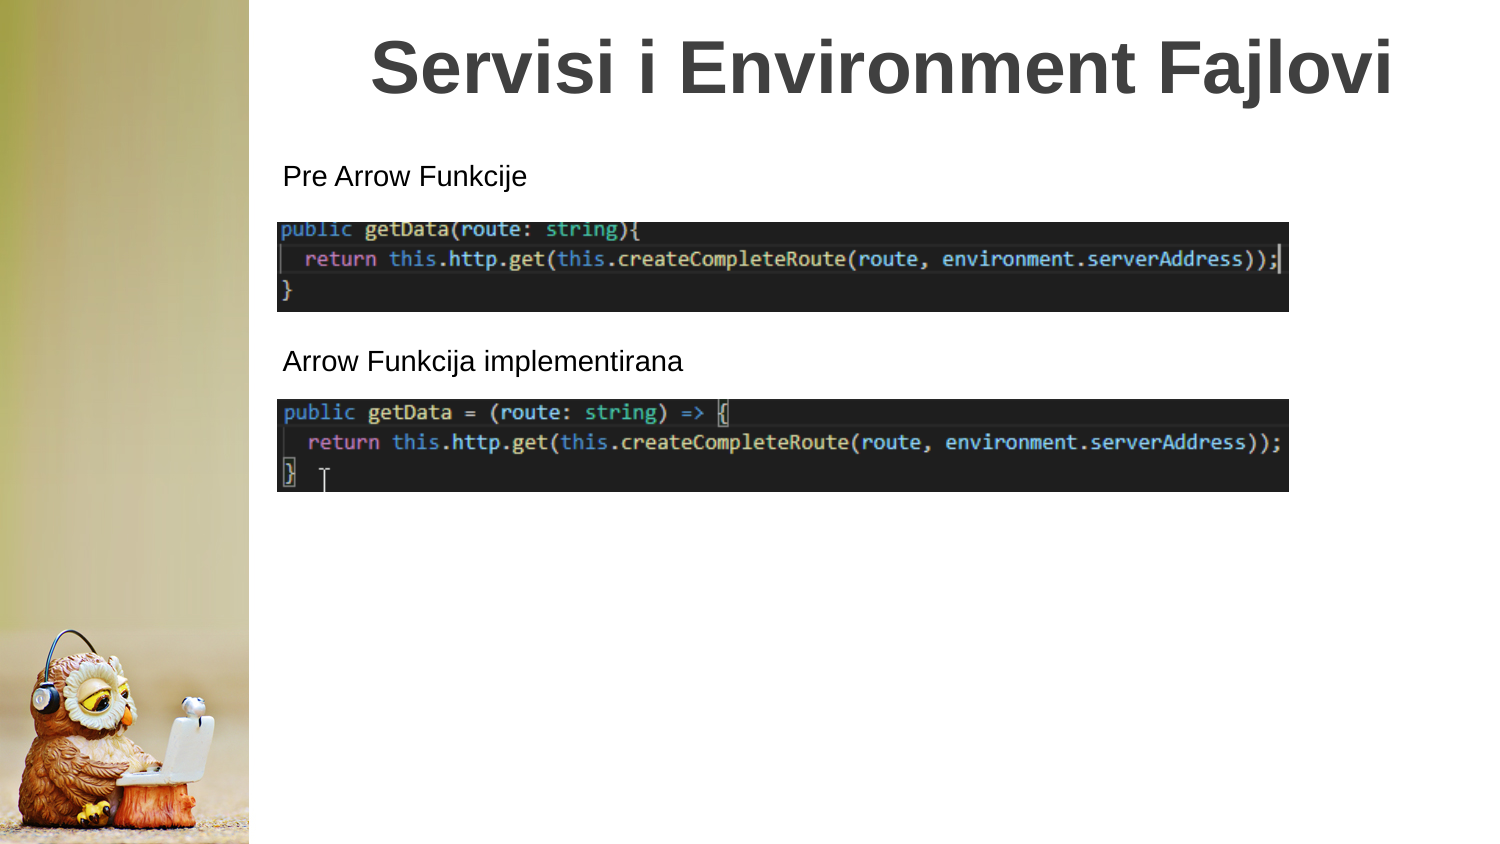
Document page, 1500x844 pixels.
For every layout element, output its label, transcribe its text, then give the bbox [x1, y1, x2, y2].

title Servisi i Environment Fajlovi [265, 0, 1500, 127]
text_box Arrow Funkcija implementirana [267, 334, 1449, 385]
text_box Pre Arrow Funkcije [267, 150, 1449, 200]
picture [0, 0, 1500, 844]
